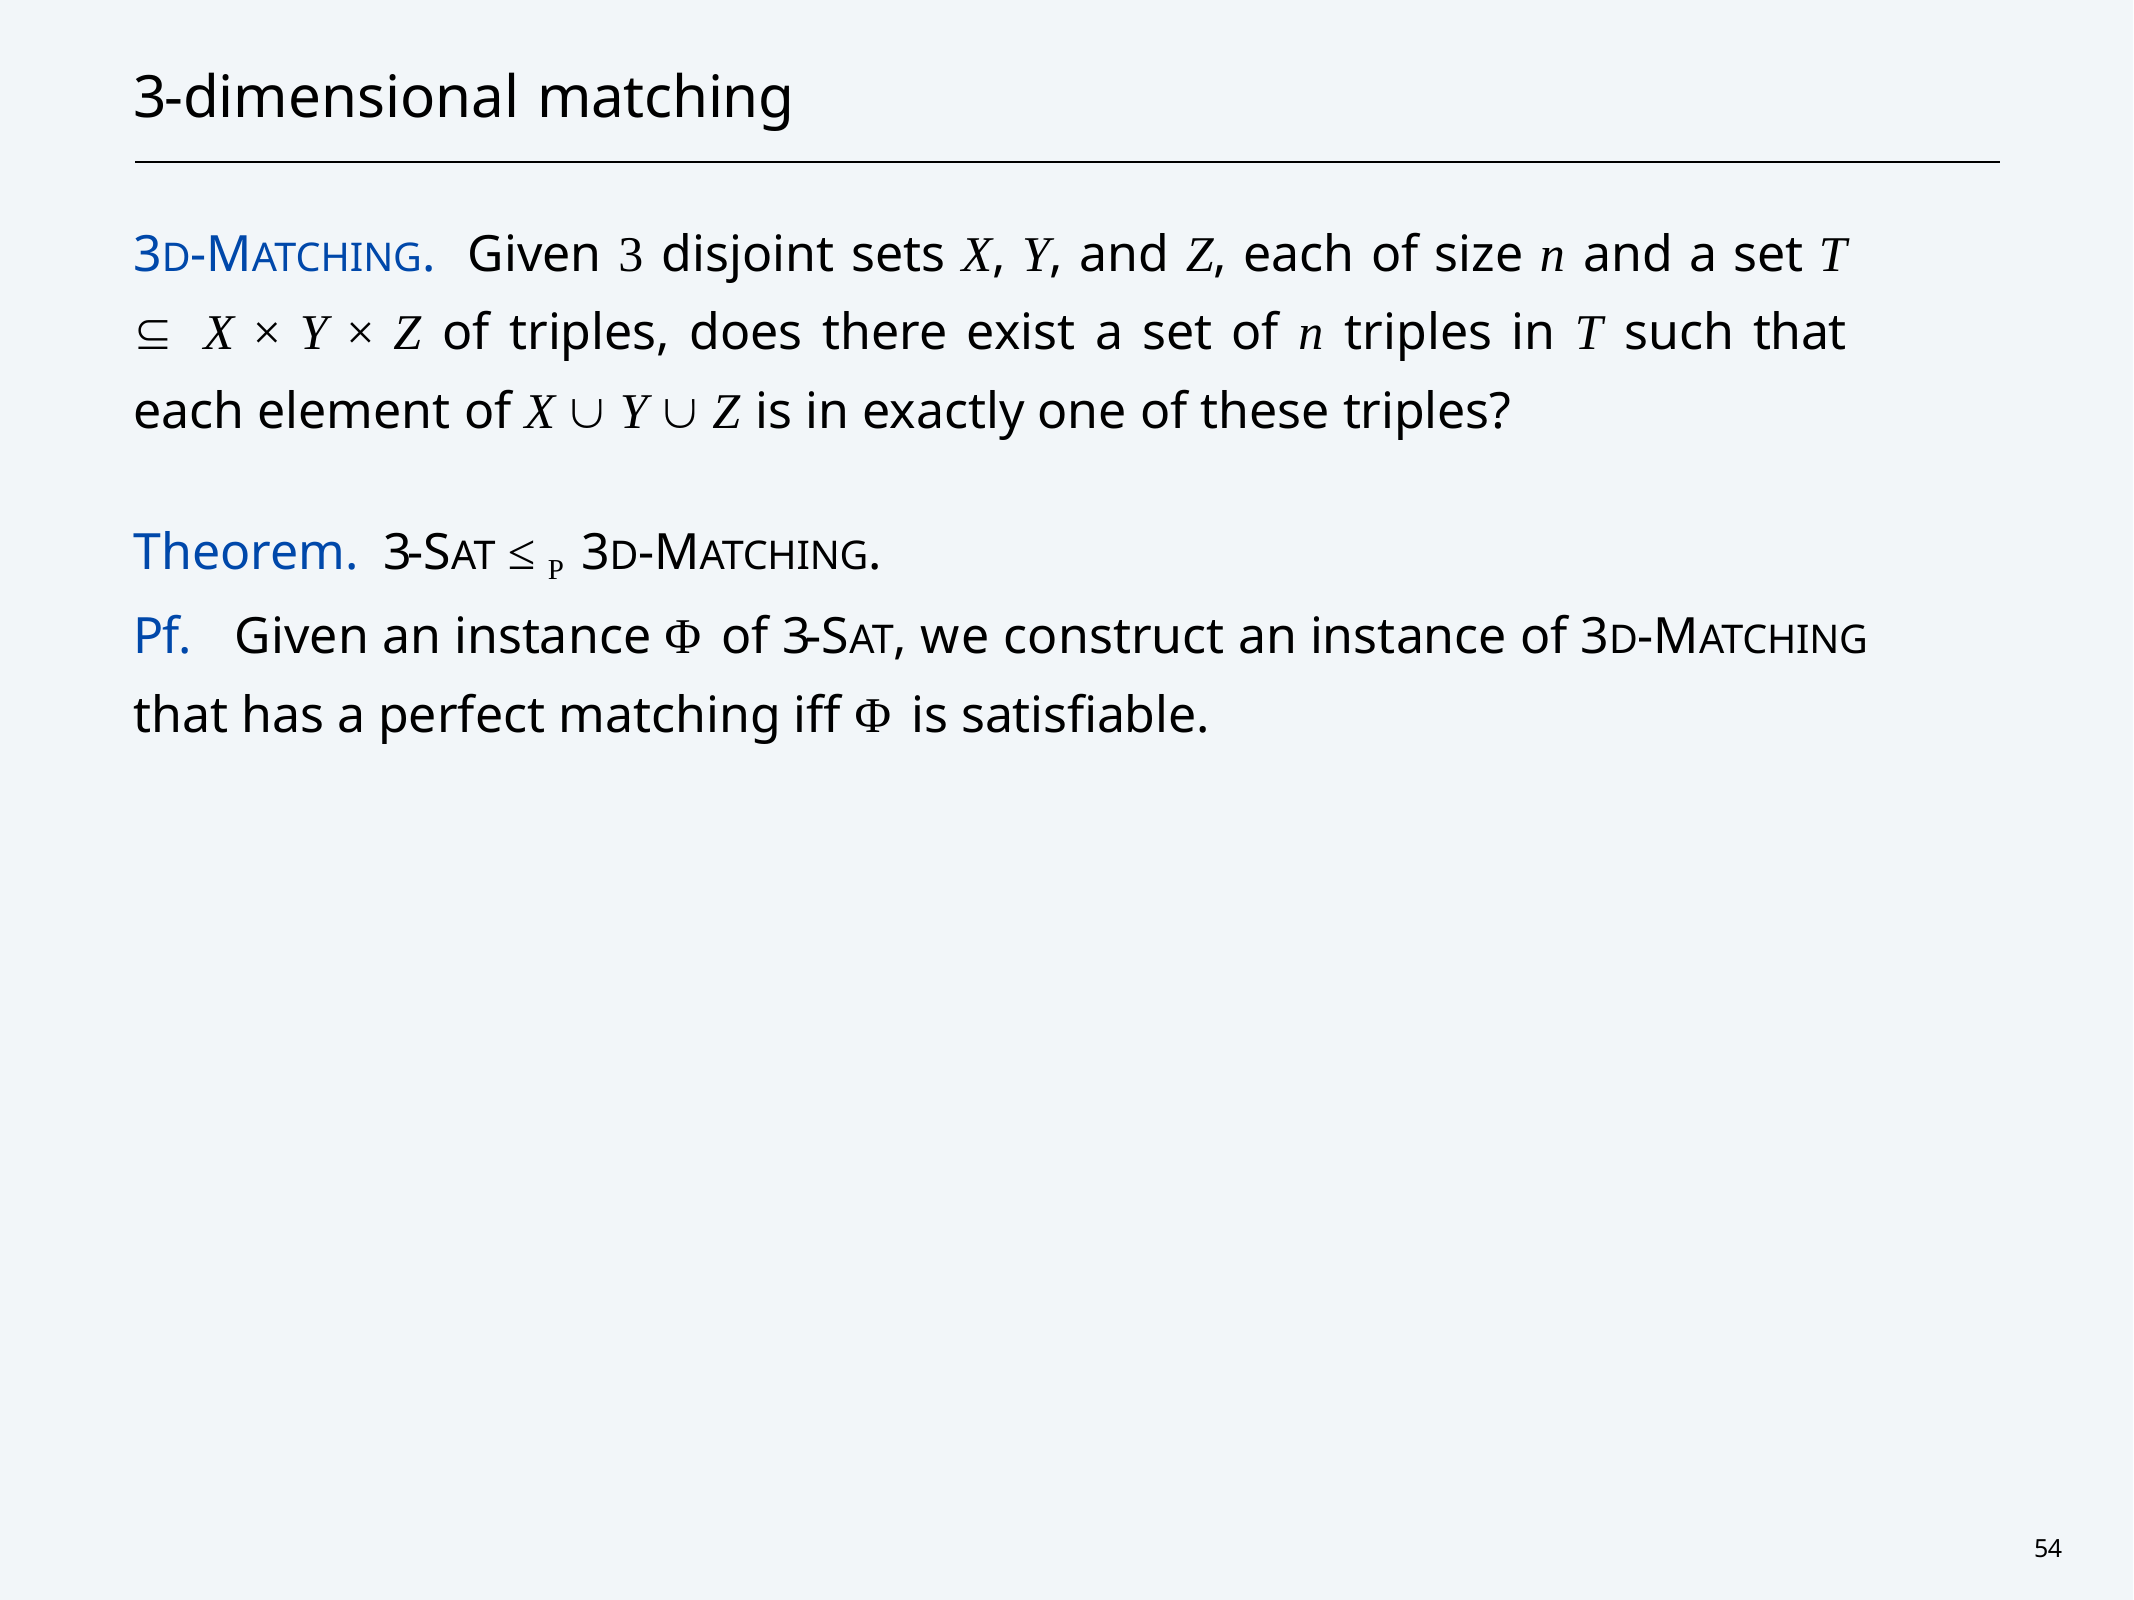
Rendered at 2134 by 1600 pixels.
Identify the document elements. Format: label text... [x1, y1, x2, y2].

title 3-dimensional matching [131, 43, 1712, 200]
slide_number 54 [2027, 1532, 2075, 1600]
text_box 3D-MATCHING. Given 3 disjoint sets X, Y, and Z, each of size n and a set T  X × Y × Z of triples, does there exist a set of n triples in T such that each element of X  Y  Z is in exactly one of these triples? Theorem. 3-SAT ≤ P 3D-MATCHING. Pf. Given an instance Φ of 3-SAT, we construct an instance of 3D-MATCHING that has a perfect matching iff Φ is satisfiable. [125, 200, 1951, 742]
